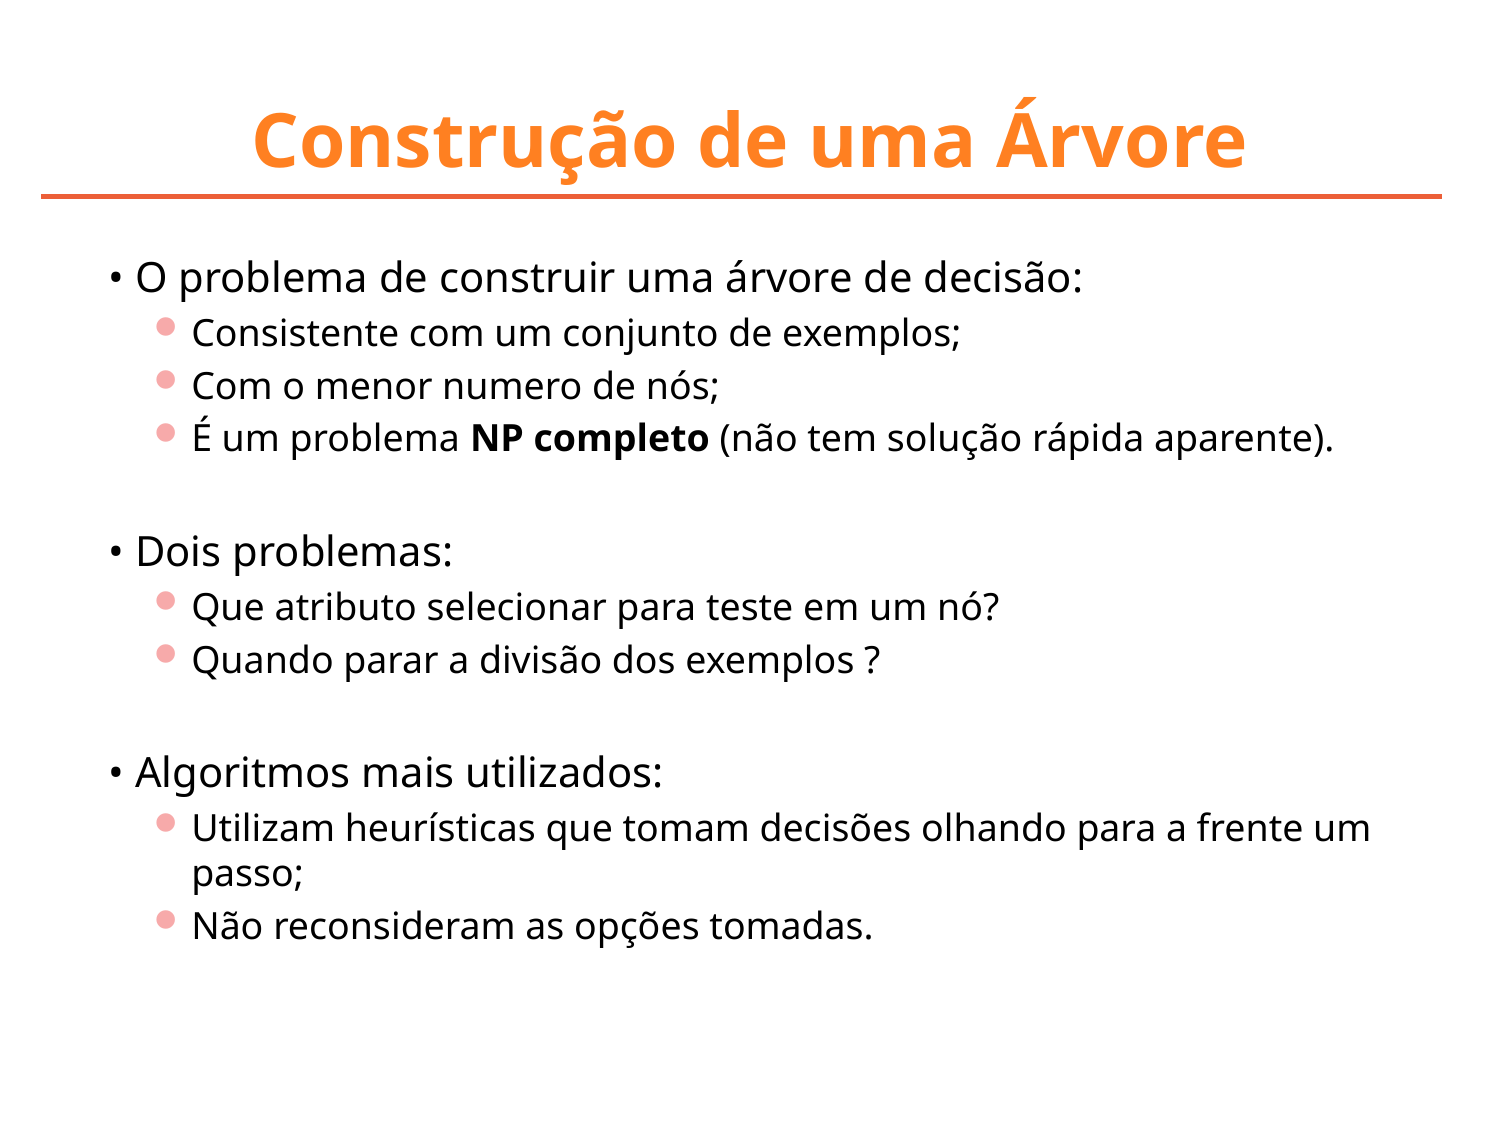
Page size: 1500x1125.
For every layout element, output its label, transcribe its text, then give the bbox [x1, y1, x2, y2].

list • O problema de construir uma árvore de decisão: Consistente com um conjunto de exemplos; Com o menor numero de nós; É um problema NP completo (não tem solução rápida aparente). • Dois problemas: Que atributo selecionar para teste em um nó? Quando parar a divisão dos exemplos ? • Algoritmos mais utilizados: Utilizam heurísticas que tomam decisões olhando para a frente um passo; Não reconsideram as opções tomadas. [41, 243, 1459, 1026]
title Construção de uma Árvore [41, 42, 1459, 198]
